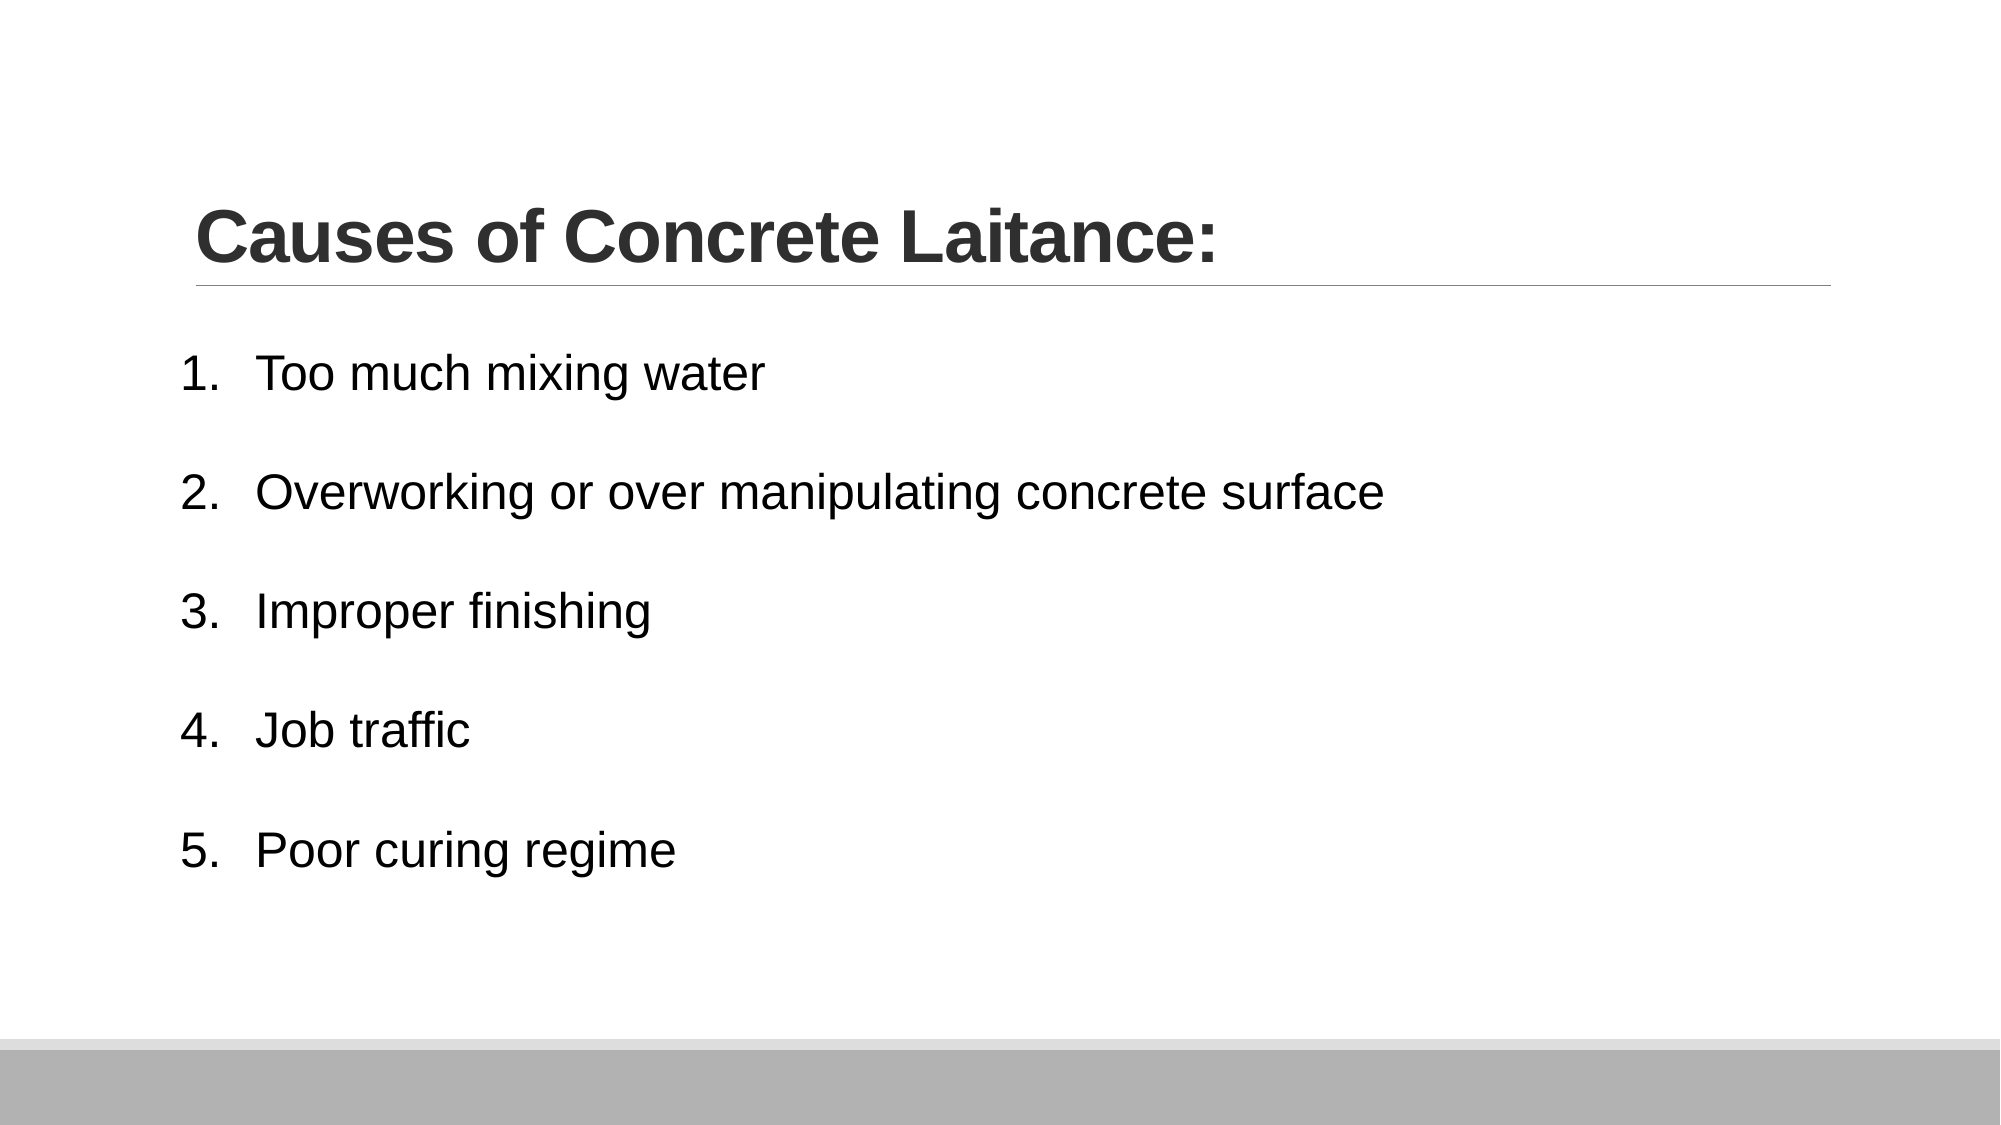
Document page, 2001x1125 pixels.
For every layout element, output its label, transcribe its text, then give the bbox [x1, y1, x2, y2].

title Causes of Concrete Laitance: [180, 47, 1830, 285]
list Too much mixing water Overworking or over manipulating concrete surface Improper finishing Job traffic Poor curing regime [180, 302, 1830, 963]
